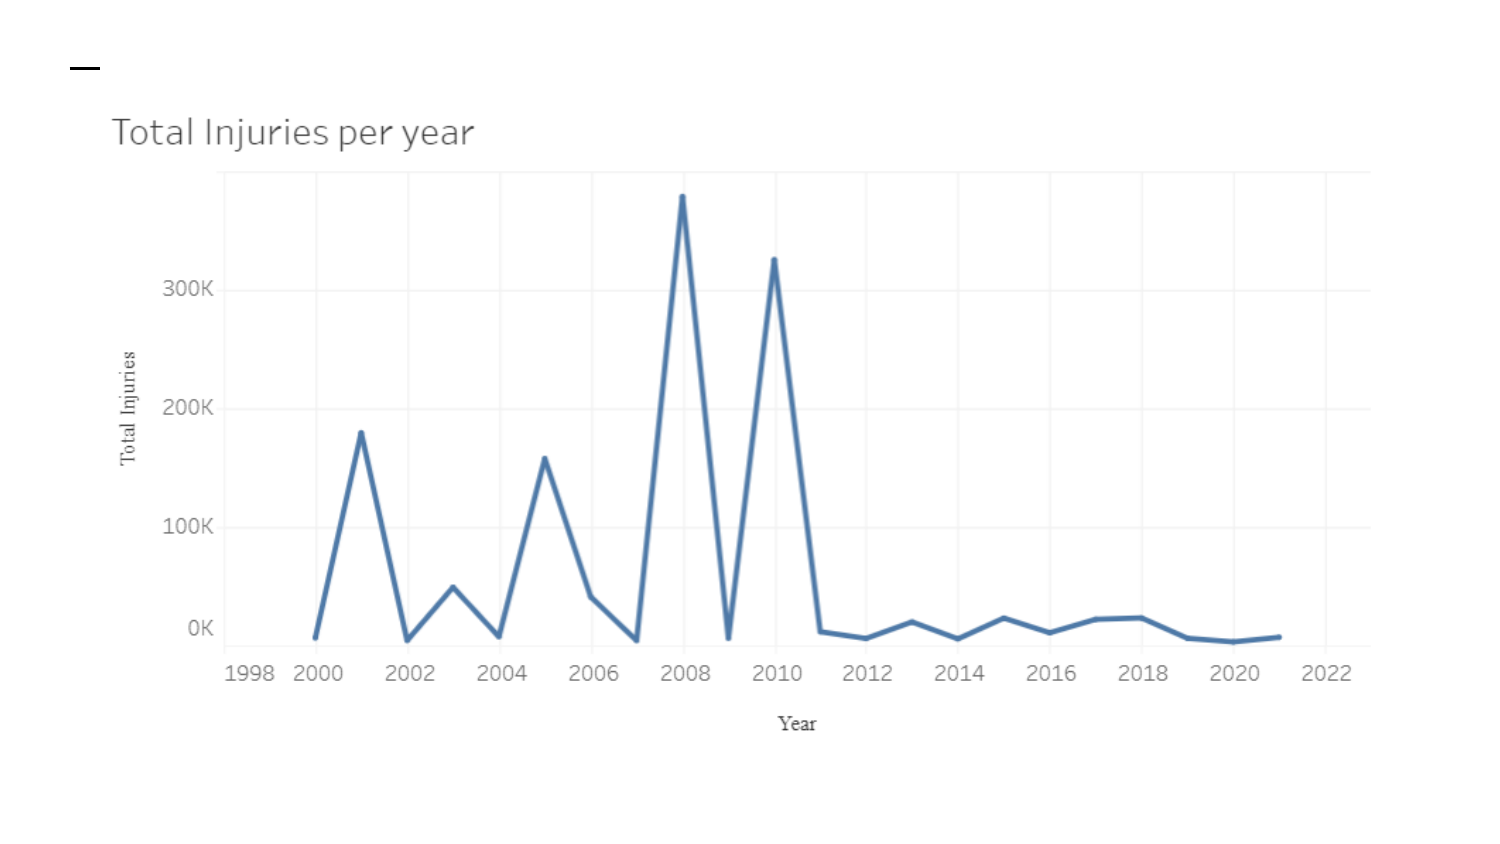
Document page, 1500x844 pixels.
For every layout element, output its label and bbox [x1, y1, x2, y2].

picture [90, 105, 1410, 739]
